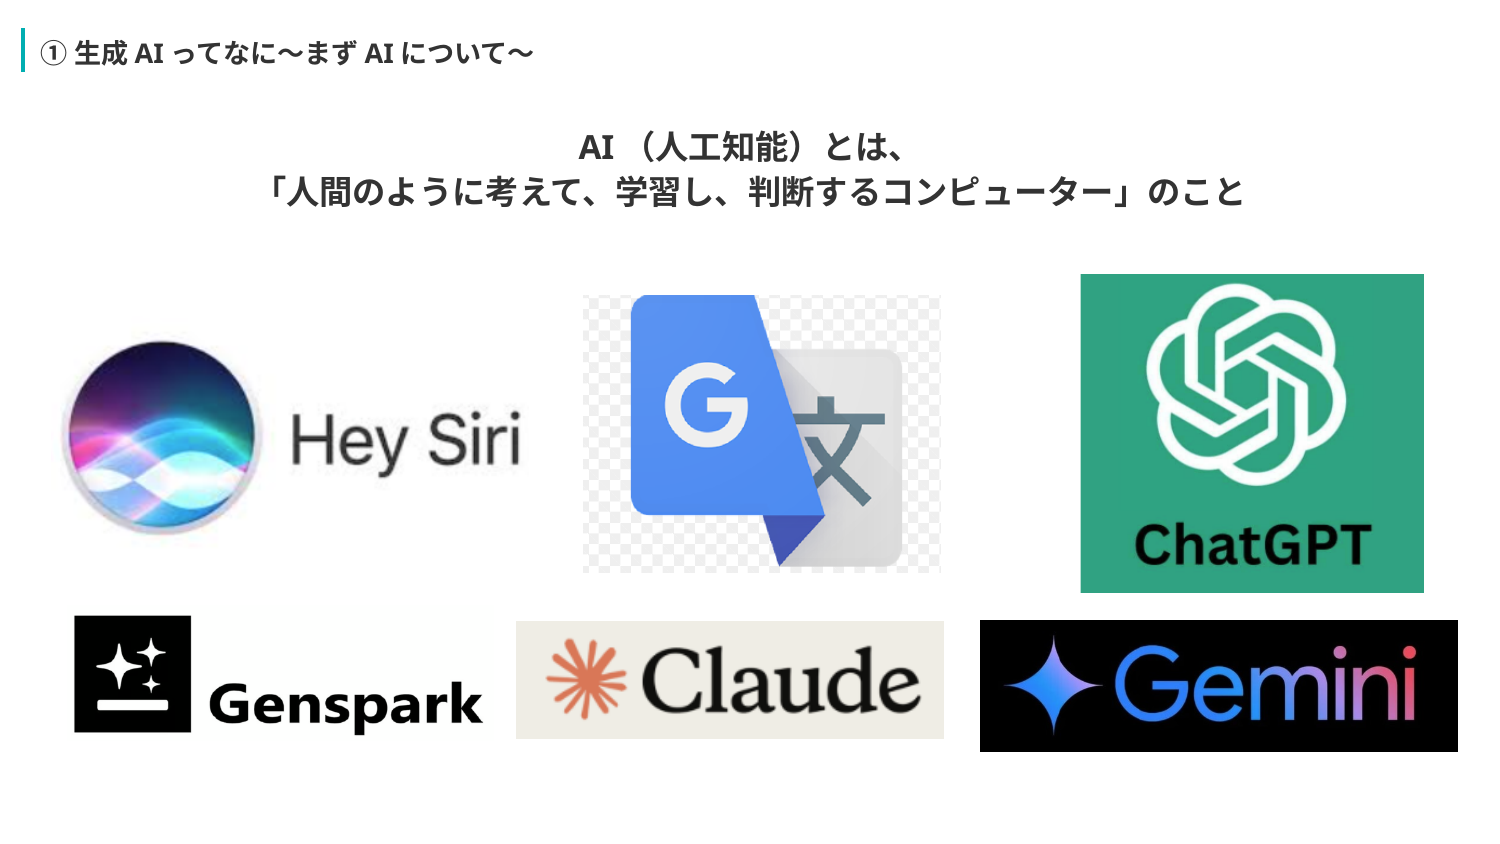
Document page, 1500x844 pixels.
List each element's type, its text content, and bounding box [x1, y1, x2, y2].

picture [516, 621, 944, 739]
picture [582, 295, 942, 573]
text_box ①生成AIってなに～まずAIについて～ [28, 30, 943, 62]
picture [50, 309, 529, 573]
picture [1080, 274, 1425, 594]
picture [20, 28, 25, 72]
text_box AI（人工知能）とは、 「人間のように考えて、学習し、判断するコンピューター」のこと [48, 102, 1452, 231]
picture [980, 619, 1459, 752]
picture [66, 605, 494, 742]
